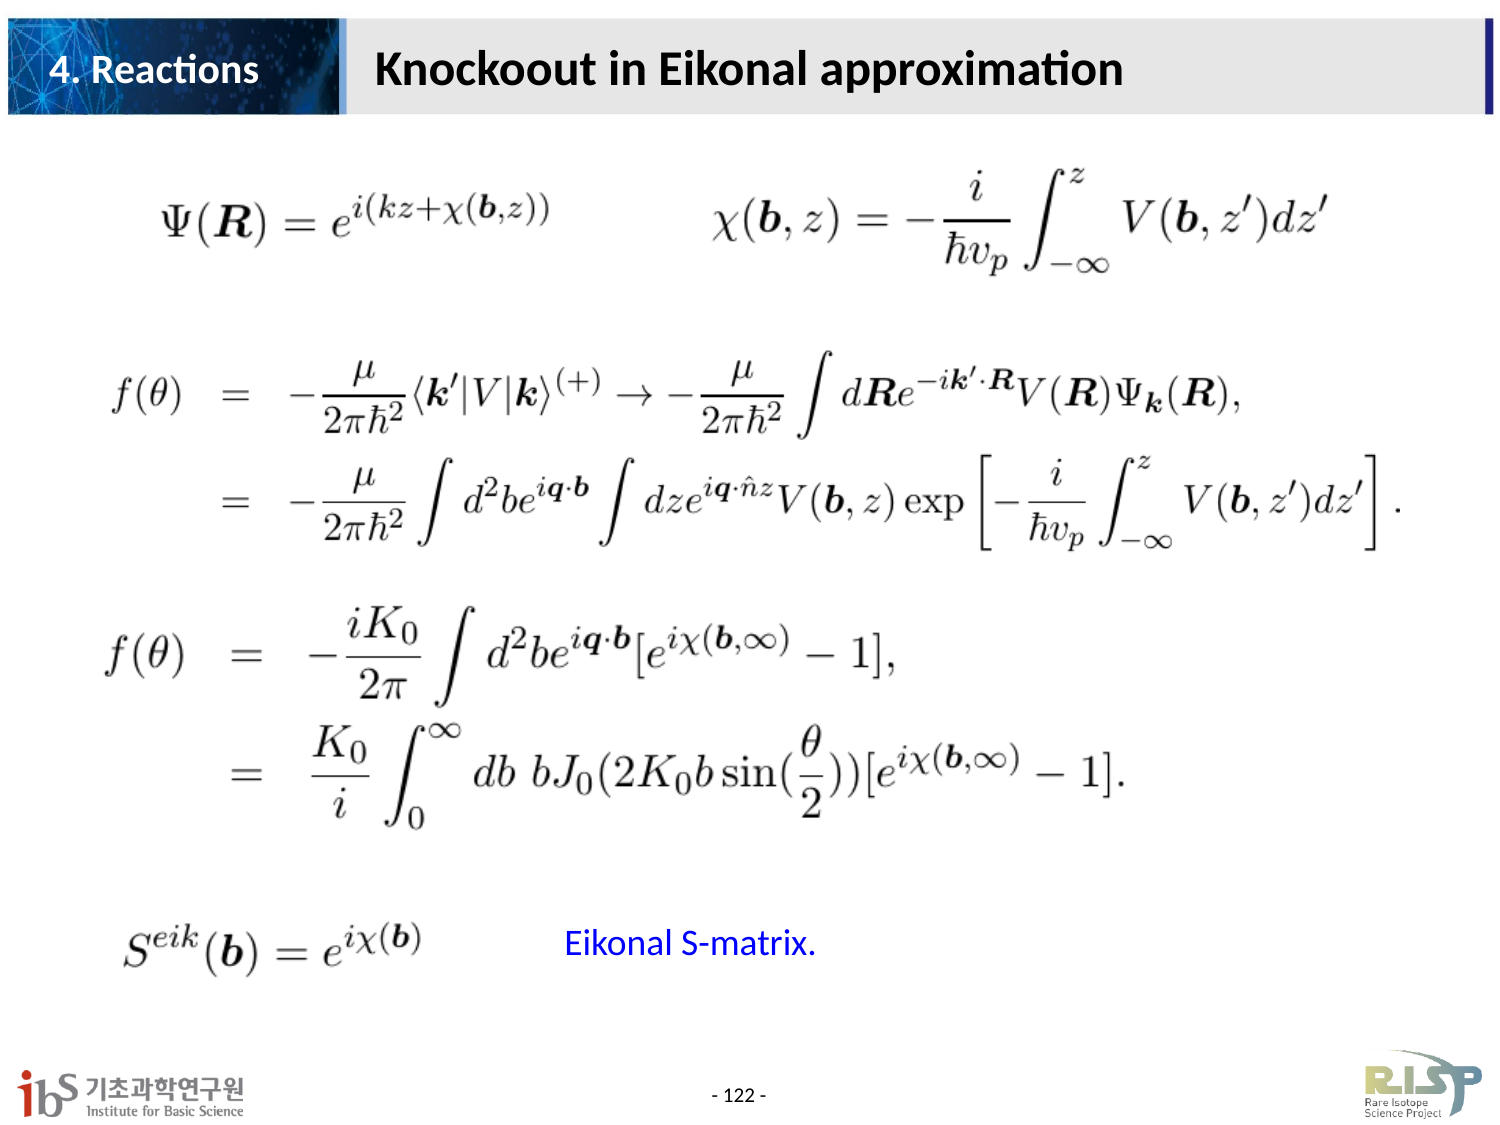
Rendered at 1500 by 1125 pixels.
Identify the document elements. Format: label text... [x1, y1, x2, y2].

picture [17, 1070, 243, 1117]
picture [690, 147, 1349, 295]
picture [2, 10, 1500, 130]
picture [1364, 1049, 1482, 1119]
picture [113, 904, 438, 988]
picture [135, 172, 569, 270]
picture [96, 586, 1133, 843]
picture [100, 337, 1400, 569]
text_box Eikonal S-matrix. [549, 910, 833, 971]
